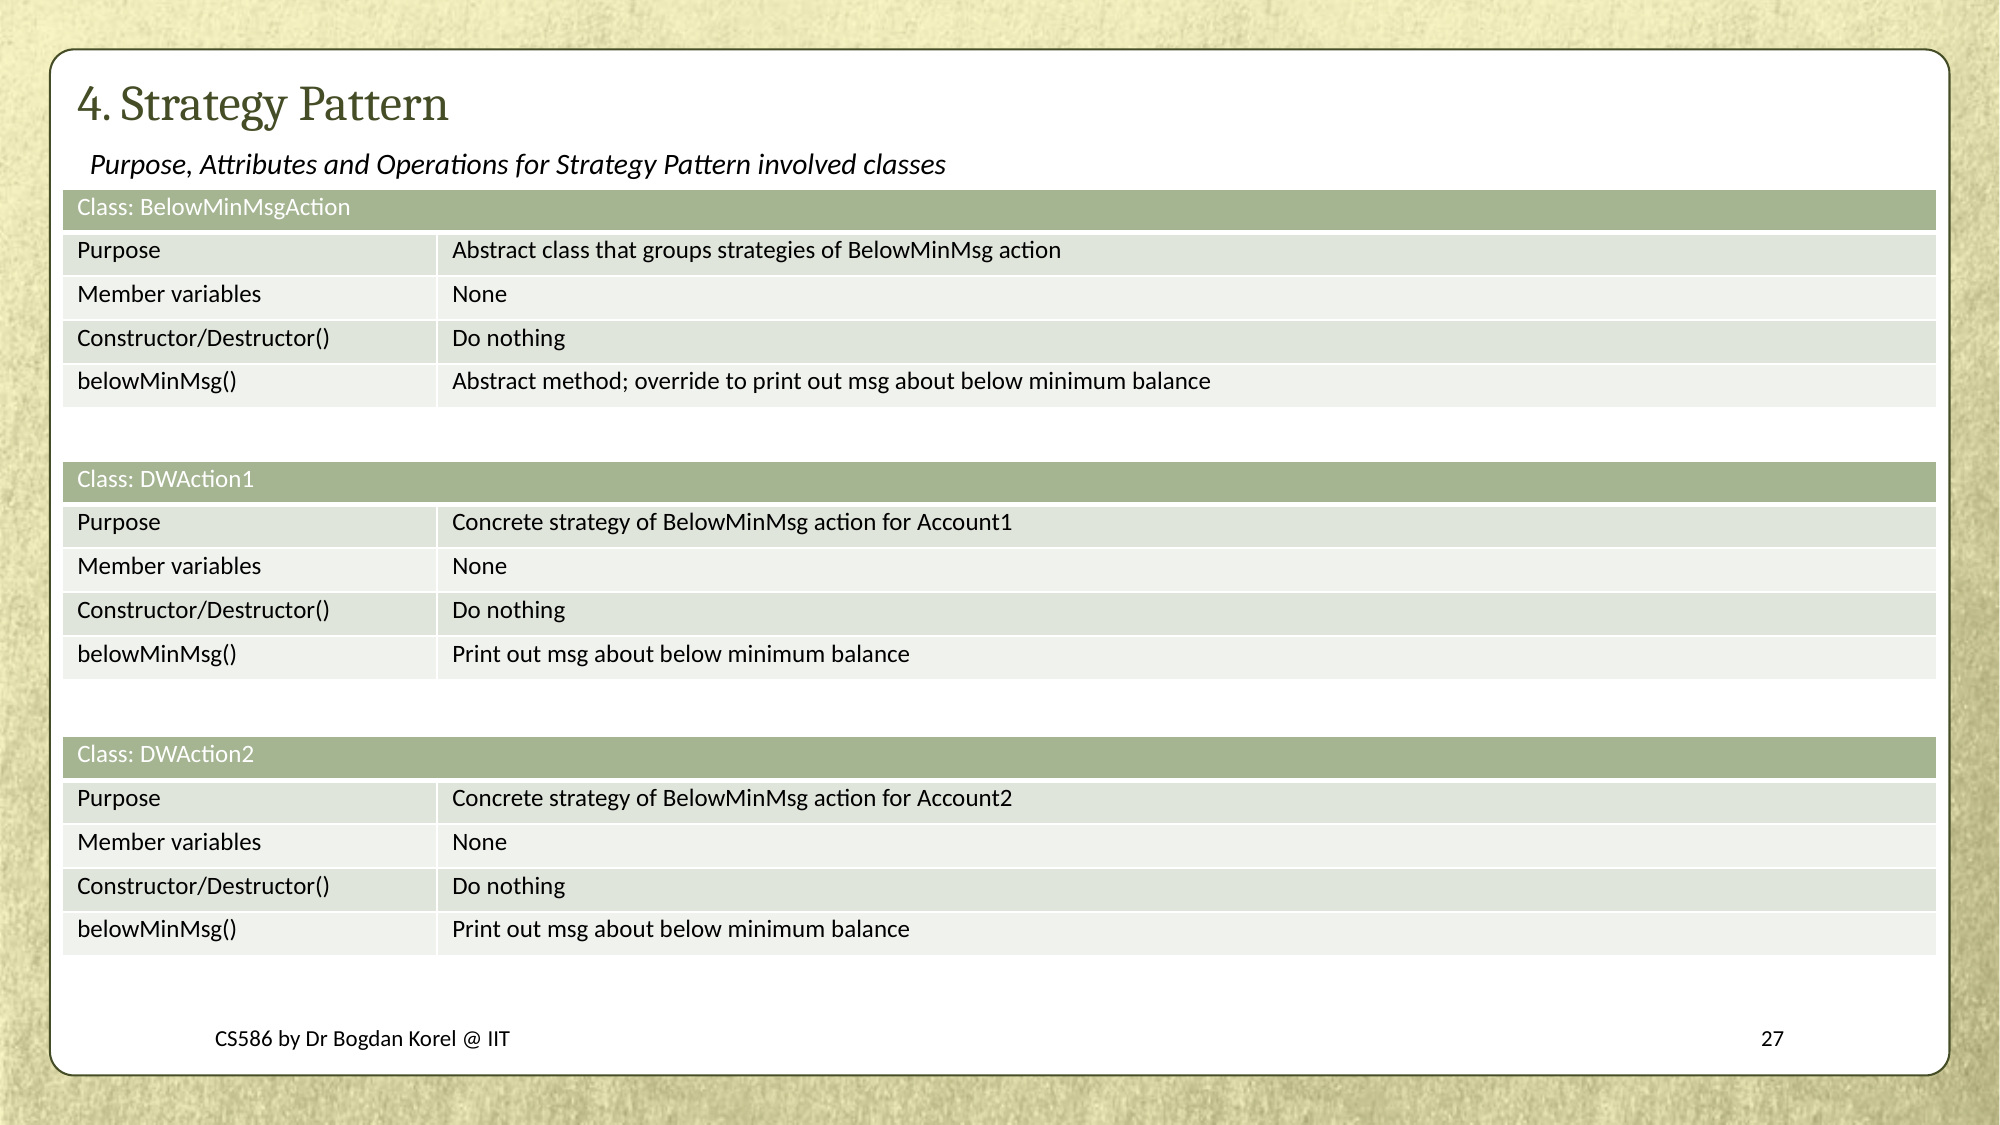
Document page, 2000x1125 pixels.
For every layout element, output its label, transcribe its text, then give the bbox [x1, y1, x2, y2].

table_cell Purpose [63, 235, 436, 275]
table_cell Constructor/Destructor() [63, 593, 436, 635]
footer CS586 by Dr Bogdan Korel @ IIT [199, 1012, 1417, 1063]
table_cell Print out msg about below minimum balance [438, 913, 1936, 955]
table_cell None [438, 825, 1936, 867]
table_header Class: DWAction1 [63, 462, 1936, 502]
list Purpose, Attributes and Operations for Strategy Pattern involved classes [74, 141, 1812, 188]
table_cell Do nothing [438, 593, 1936, 635]
title 4. Strategy Pattern [62, 62, 1662, 142]
slide_number 27 [1682, 1012, 1800, 1063]
table_cell Abstract method; override to print out msg about below minimum balance [438, 365, 1936, 407]
table_cell Purpose [63, 783, 436, 823]
table_cell Constructor/Destructor() [63, 321, 436, 363]
table_header Class: BelowMinMsgAction [63, 190, 1936, 230]
table_cell None [438, 277, 1936, 319]
table_cell None [438, 549, 1936, 591]
table_cell belowMinMsg() [63, 913, 436, 955]
table_cell belowMinMsg() [63, 365, 436, 407]
table_header Class: DWAction2 [63, 737, 1936, 778]
table_cell Concrete strategy of BelowMinMsg action for Account1 [438, 507, 1936, 547]
table_cell Member variables [63, 825, 436, 867]
table_cell Purpose [63, 507, 436, 547]
table_cell Do nothing [438, 321, 1936, 363]
table_cell Member variables [63, 549, 436, 591]
table_cell Constructor/Destructor() [63, 869, 436, 911]
table_cell Do nothing [438, 869, 1936, 911]
table_cell Print out msg about below minimum balance [438, 637, 1936, 679]
table_cell Member variables [63, 277, 436, 319]
table_cell Abstract class that groups strategies of BelowMinMsg action [438, 235, 1936, 275]
table_cell Concrete strategy of BelowMinMsg action for Account2 [438, 783, 1936, 823]
table_cell belowMinMsg() [63, 637, 436, 679]
